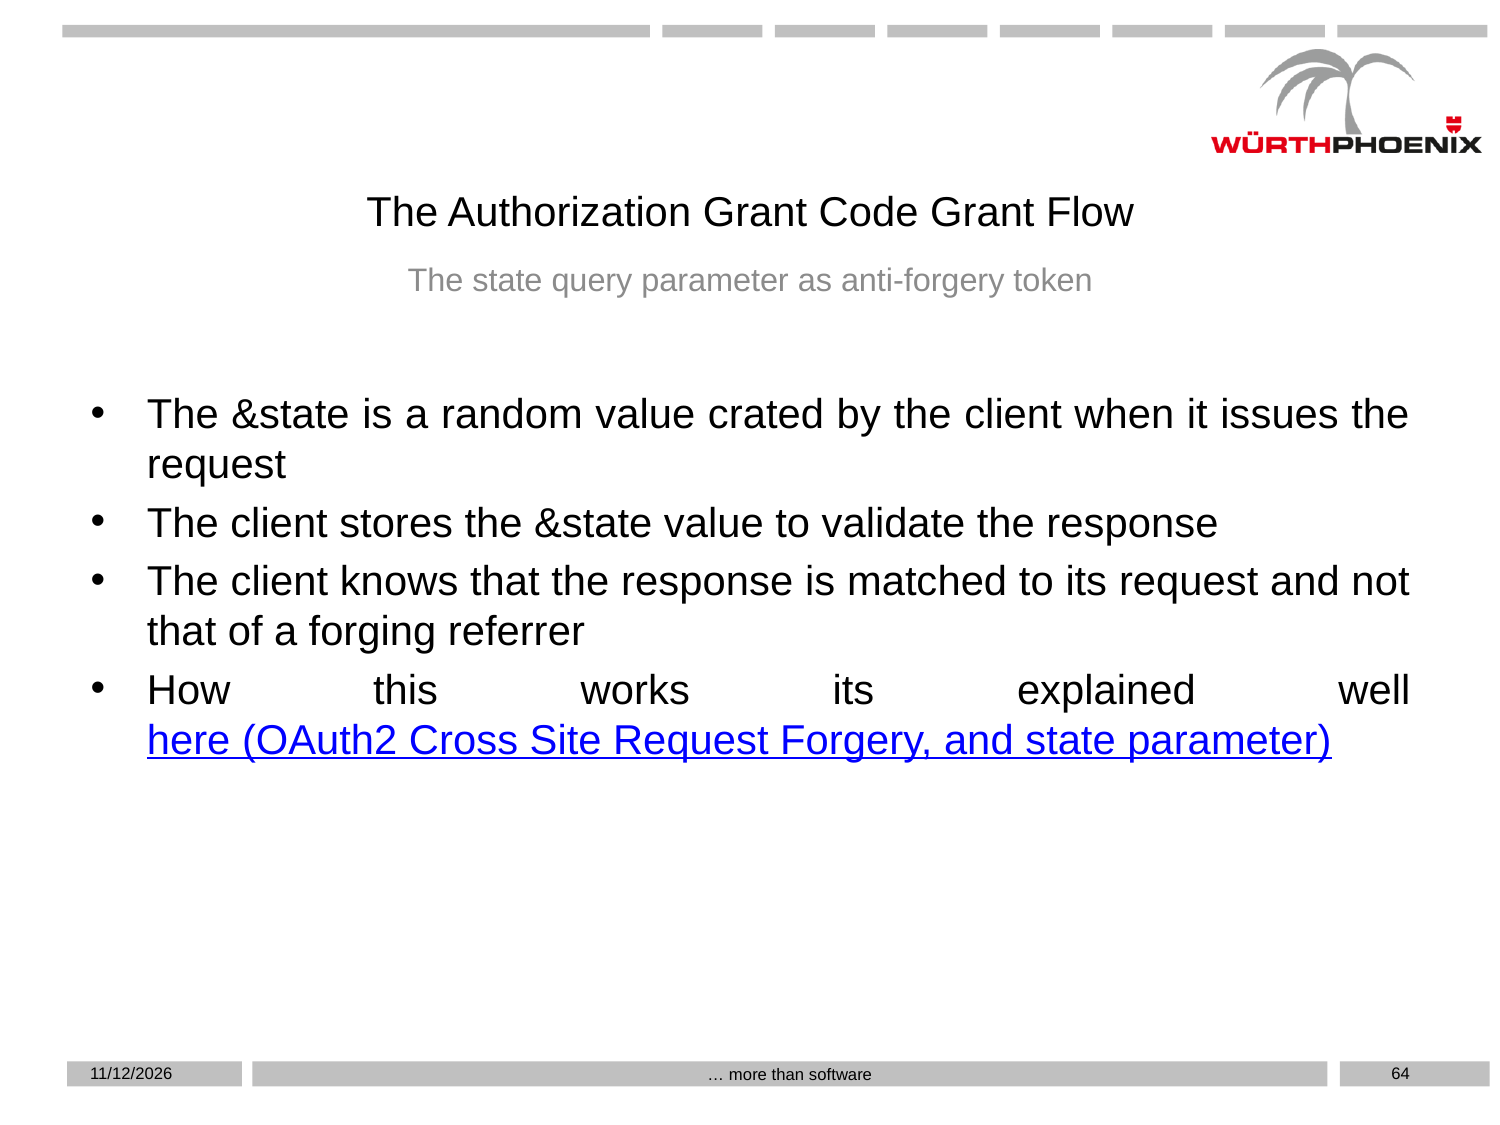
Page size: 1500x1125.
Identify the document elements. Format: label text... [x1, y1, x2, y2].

subtitle The Authorization Grant Code Grant Flow [294, 176, 1207, 252]
text_box The state query parameter as anti-forgery token [356, 251, 1145, 328]
list The &state is a random value crated by the client when it issues the request The client stores the &state value to validate the response The client knows that the response is matched to its request and not that of a forging referrer How this works its explained well here (OAuth2 Cross Site Request Forgery, and state parameter) [75, 321, 1426, 960]
picture [1211, 49, 1482, 153]
slide_number 64 [1074, 1042, 1425, 1103]
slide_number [75, 1042, 425, 1103]
